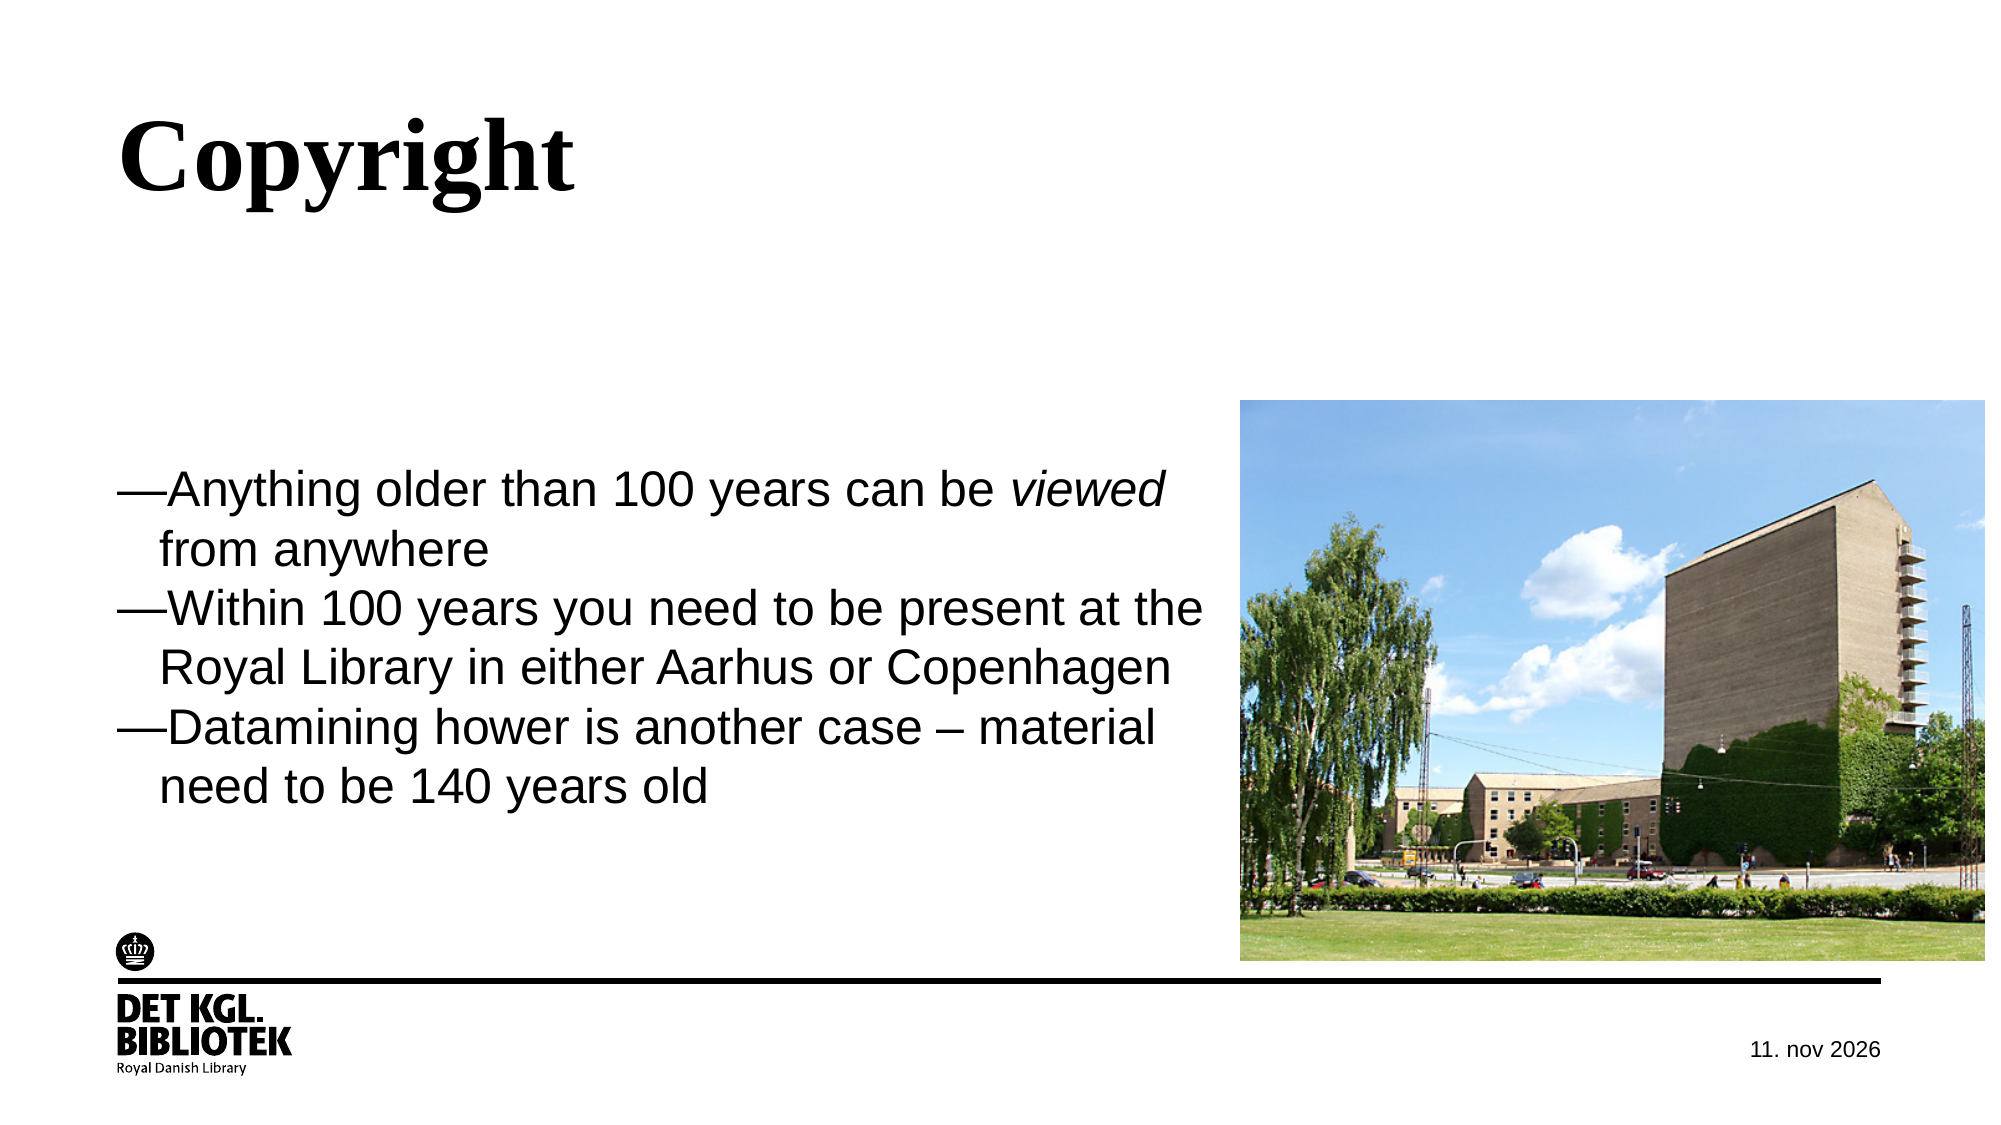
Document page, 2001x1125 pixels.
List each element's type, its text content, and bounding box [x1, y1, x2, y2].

picture [1240, 400, 1985, 961]
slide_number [1487, 1032, 1882, 1062]
title Copyright [117, 107, 1241, 355]
list Anything older than 100 years can be viewed from anywhere Within 100 years you need to be present at the Royal Library in either Aarhus or Copenhagen Datamining hower is another case – material need to be 140 years old [117, 459, 1240, 867]
